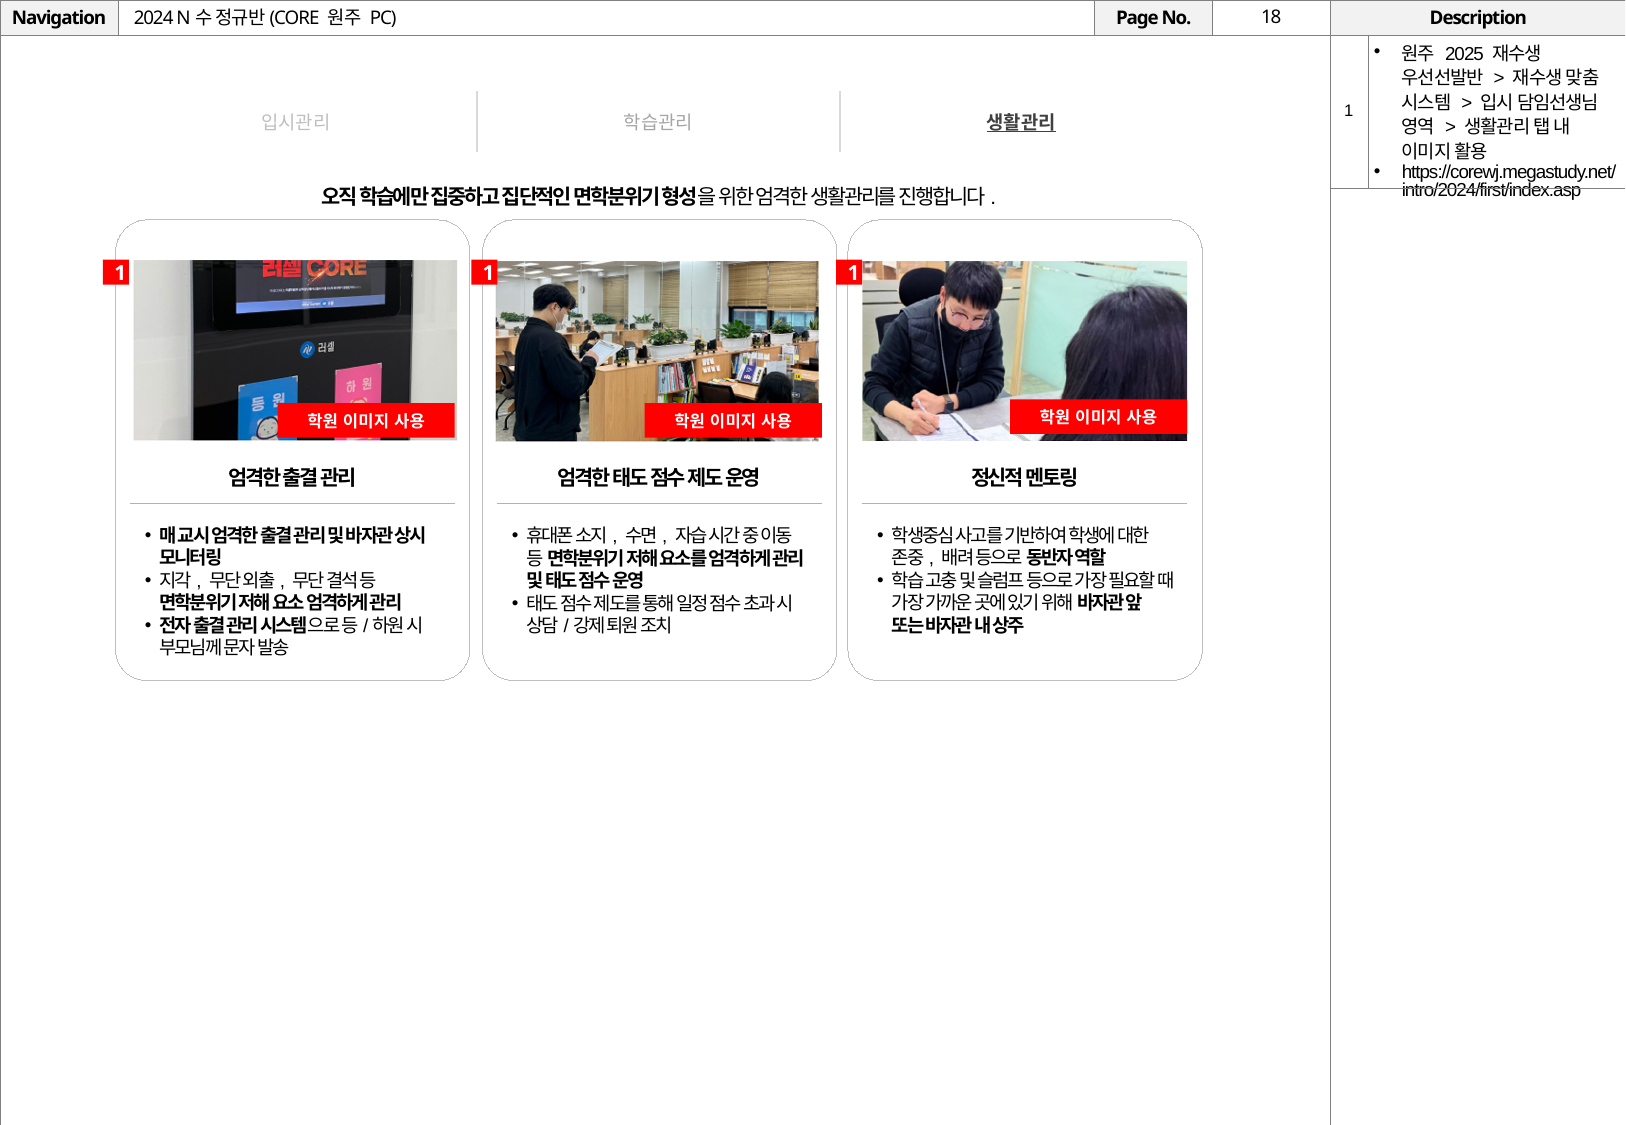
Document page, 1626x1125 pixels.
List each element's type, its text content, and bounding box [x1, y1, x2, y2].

title 2024 N수 정규반(CORE 원주 PC) [118, 0, 1097, 35]
text_box 학생중심 사고를 기반하여 학생에 대한 존중, 배려 등으로 동반자 역할 학습 고충 및 슬럼프 등으로 가장 필요할 때 가장 가까운 곳에 있기 위해 바자관 앞 또는 바자관 내 상주 [862, 516, 1188, 667]
table_header 입시관리 [115, 91, 476, 152]
text_box 1 [469, 258, 492, 287]
text_box 정신적 멘토링 [862, 457, 1188, 498]
table_header 생활관리 [841, 91, 1202, 152]
text_box 1 [834, 258, 859, 287]
text_box 엄격한 출결 관리 [129, 457, 455, 498]
table_header 1 [1330, 36, 1368, 188]
text_box 휴대폰 소지, 수면, 자습 시간 중 이동 등 면학분위기 저해 요소를 엄격하게 관리 및 태도 점수 운영 태도 점수 제도를 통해 일정 점수 초과 시 상담/강제 퇴원 조치 [497, 516, 822, 644]
table_header 학습관리 [478, 91, 839, 152]
text_box 오직 학습에만 집중하고 집단적인 면학분위기 형성을 위한 엄격한 생활관리를 진행합니다. [115, 176, 1203, 216]
picture [493, 258, 819, 442]
text_box [115, 219, 470, 681]
picture [862, 256, 1188, 441]
text_box [847, 219, 1203, 681]
text_box 엄격한 태도 점수 제도 운영 [497, 457, 822, 498]
table_header 원주 2025 재수생 우선선발반 > 재수생 맞춤 시스템 > 입시 담임선생님 영역 > 생활관리 탭 내 이미지 활용 https://corewj.megastudy.net/intro/2024/first/index.asp [1369, 36, 1625, 188]
text_box 매 교시 엄격한 출결 관리 및 바자관 상시 모니터링 지각, 무단 외출, 무단 결석 등 면학분위기 저해 요소 엄격하게 관리 전자 출결 관리 시스템으로 등/하원 시 부모님께 문자 발송 [129, 516, 455, 667]
picture [132, 258, 458, 442]
text_box [482, 219, 837, 681]
text_box 1 [101, 258, 130, 287]
